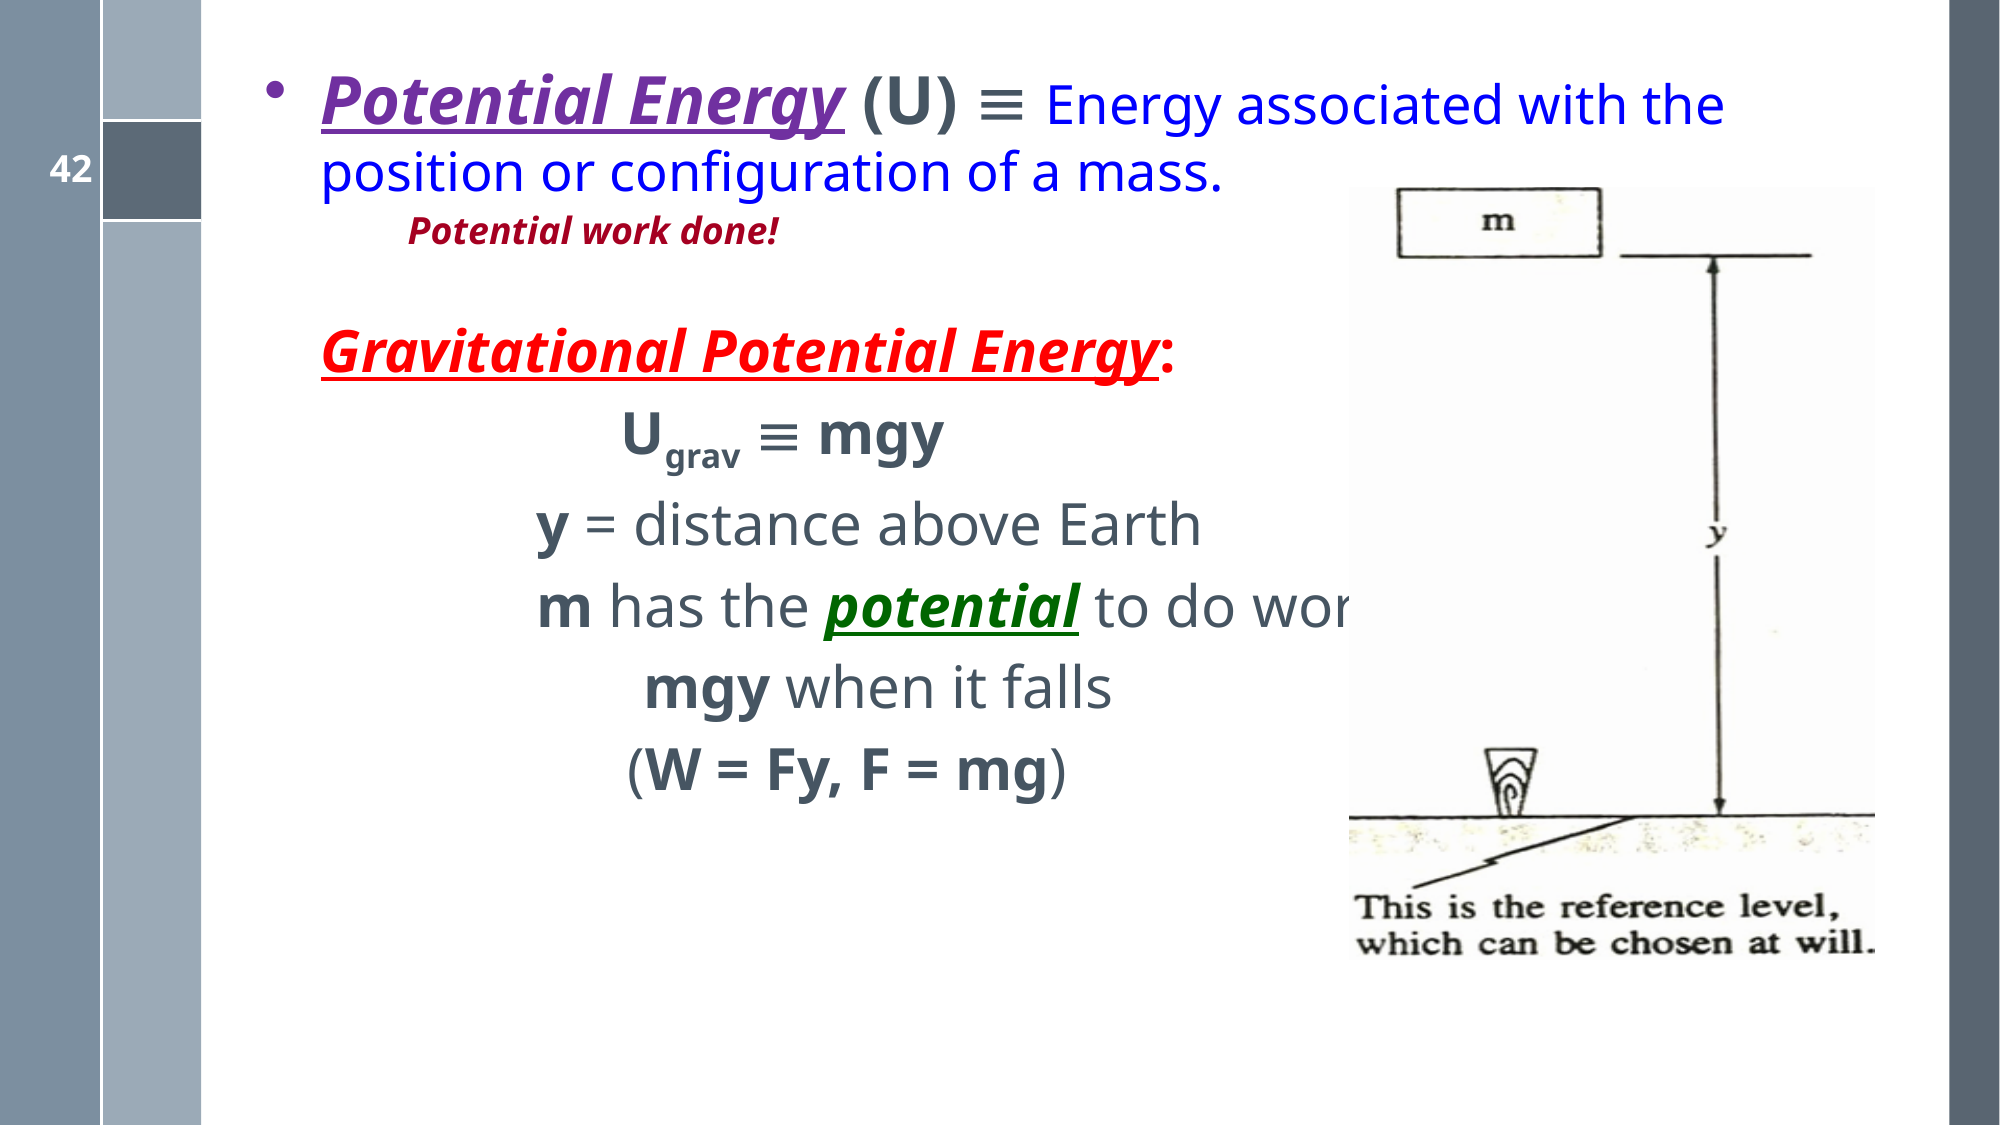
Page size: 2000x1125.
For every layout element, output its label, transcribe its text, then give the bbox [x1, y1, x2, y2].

picture [1349, 187, 1875, 960]
text_box Potential Energy (U)  Energy associated with the position or configuration of a mass. Potential work done! Gravitational Potential Energy: Ugrav  mgy y = distance above Earth m has the potential to do work mgy when it falls (W = Fy, F = mg) [249, 50, 1932, 764]
